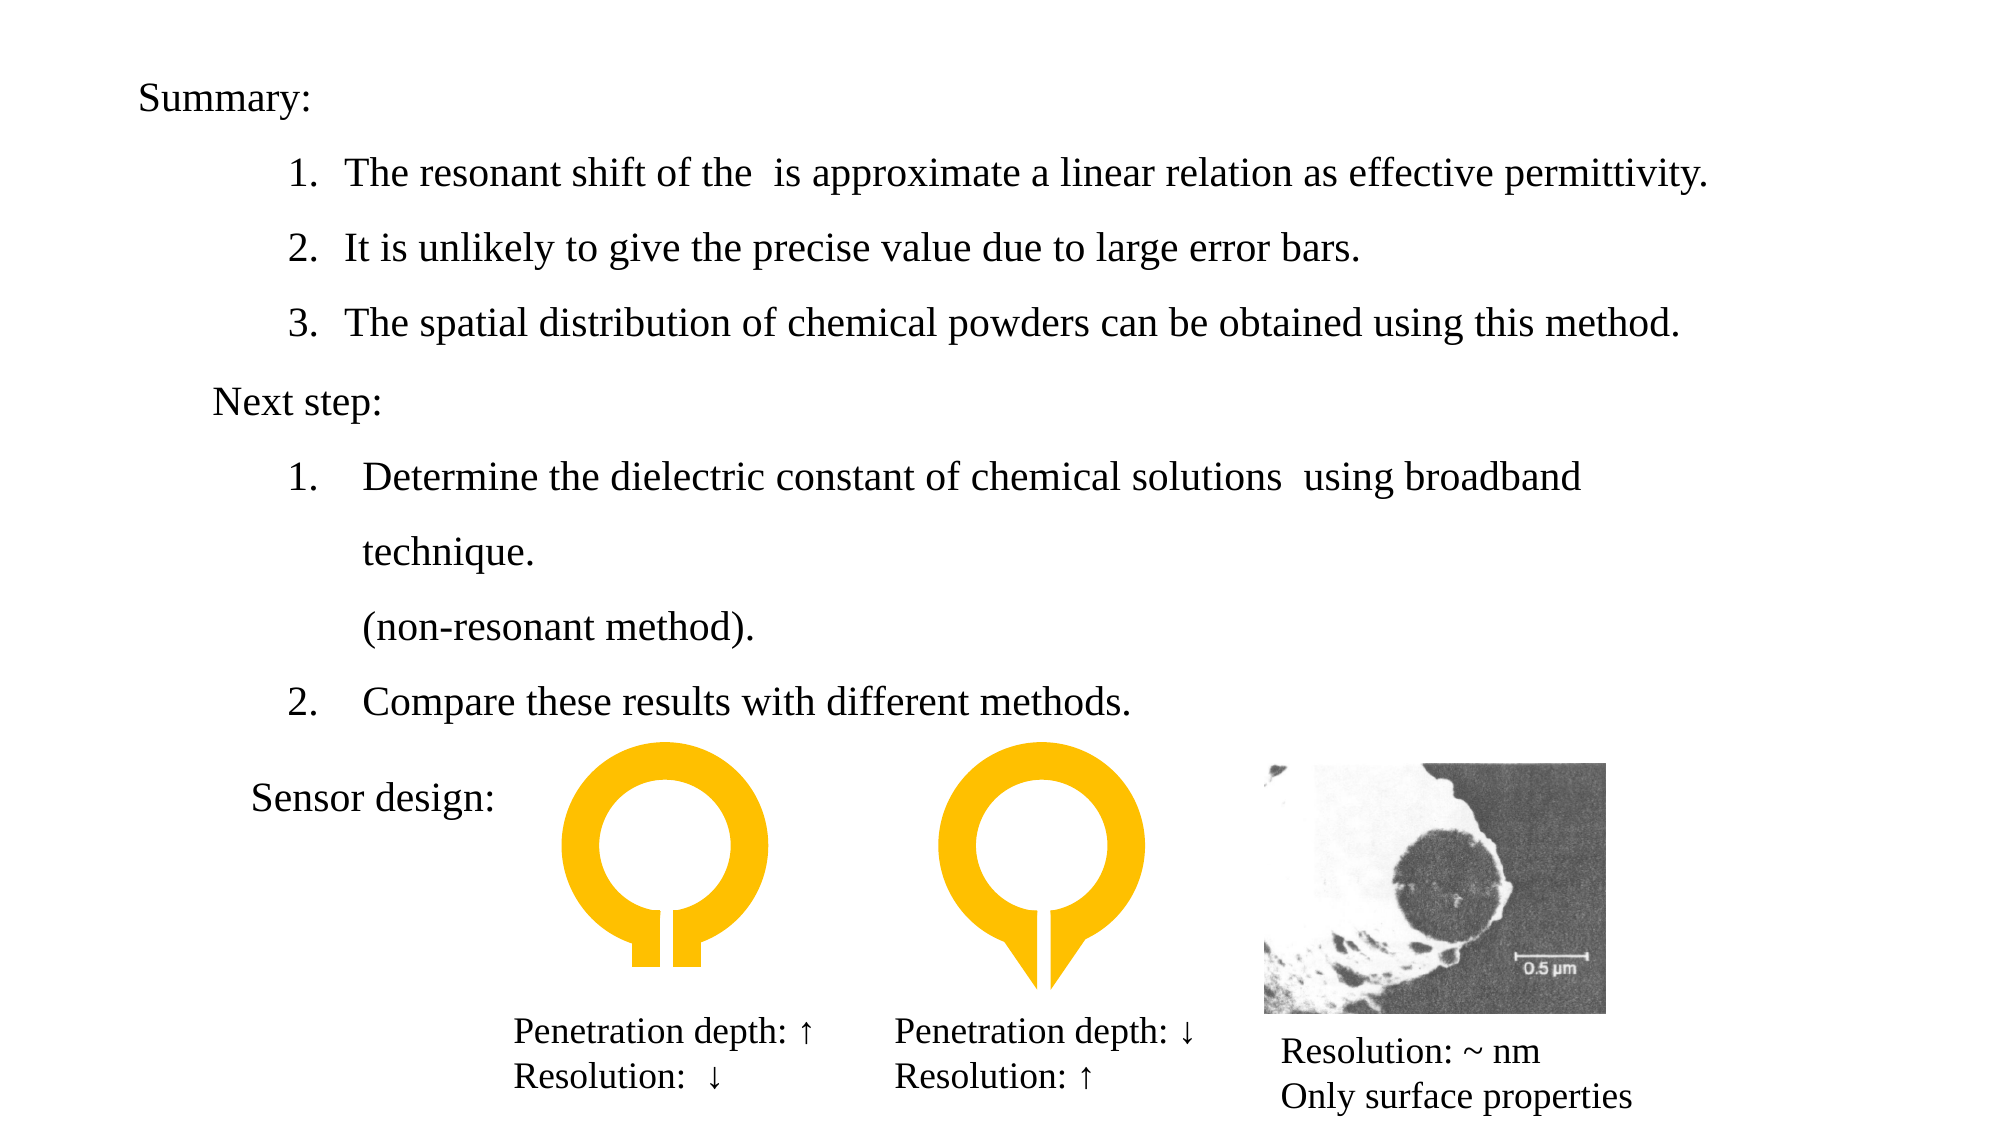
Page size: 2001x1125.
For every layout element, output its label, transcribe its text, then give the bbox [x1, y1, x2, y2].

text_box Next step: Determine the dielectric constant of chemical solutions using broadband technique. (non-resonant method). Compare these results with different methods. [197, 341, 1779, 732]
text_box Summary: The resonant shift of the is approximate a linear relation as effective permittivity. It is unlikely to give the precise value due to large error bars. The spatial distribution of chemical powders can be obtained using this method. [123, 37, 1726, 352]
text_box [235, 743, 1655, 1125]
